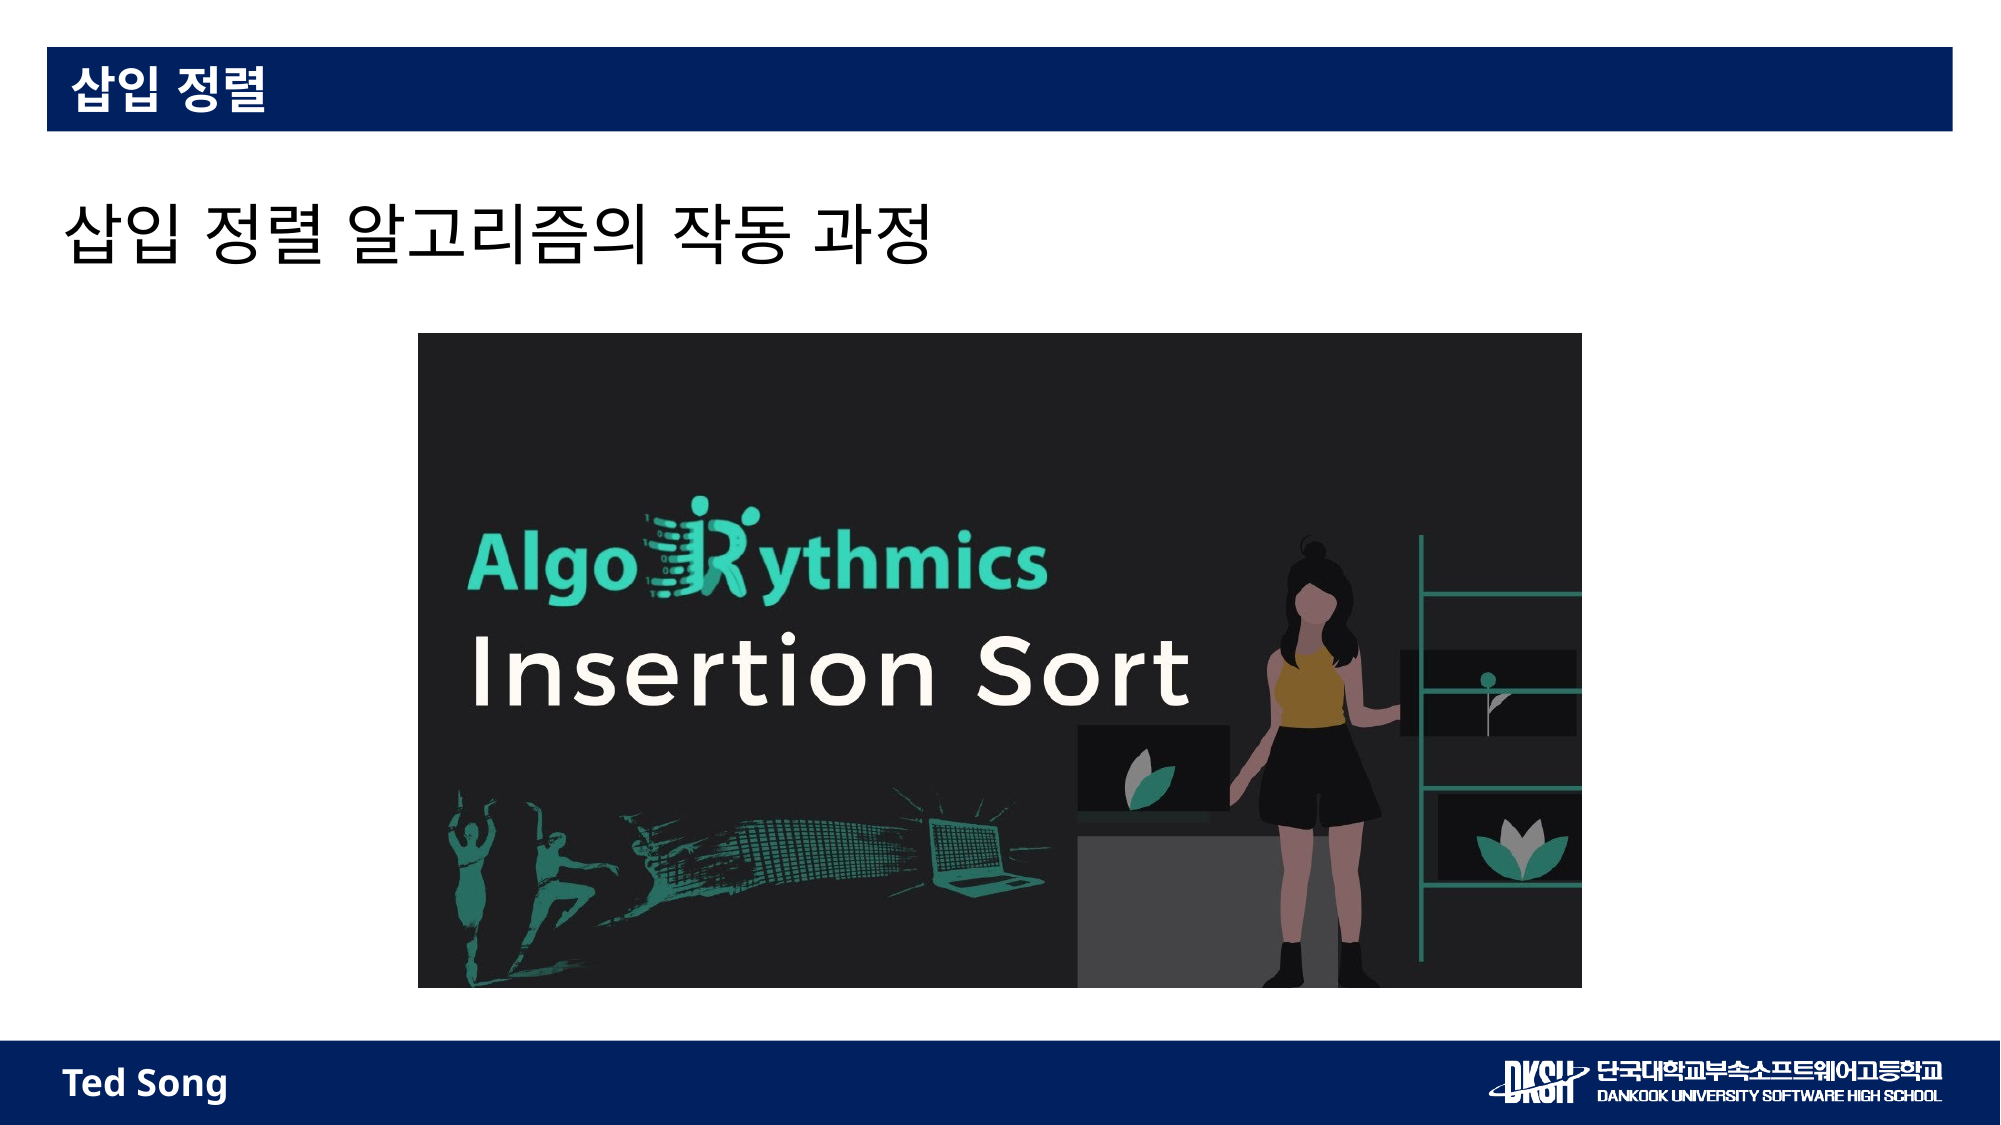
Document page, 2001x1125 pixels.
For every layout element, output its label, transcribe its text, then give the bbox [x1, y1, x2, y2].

text_box 삽입 정렬 알고리즘의 작동 과정 [47, 185, 1953, 280]
picture [418, 333, 1582, 988]
text_box [46, 46, 1954, 132]
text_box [0, 1040, 2000, 1125]
text_box 삽입 정렬 [56, 51, 284, 127]
